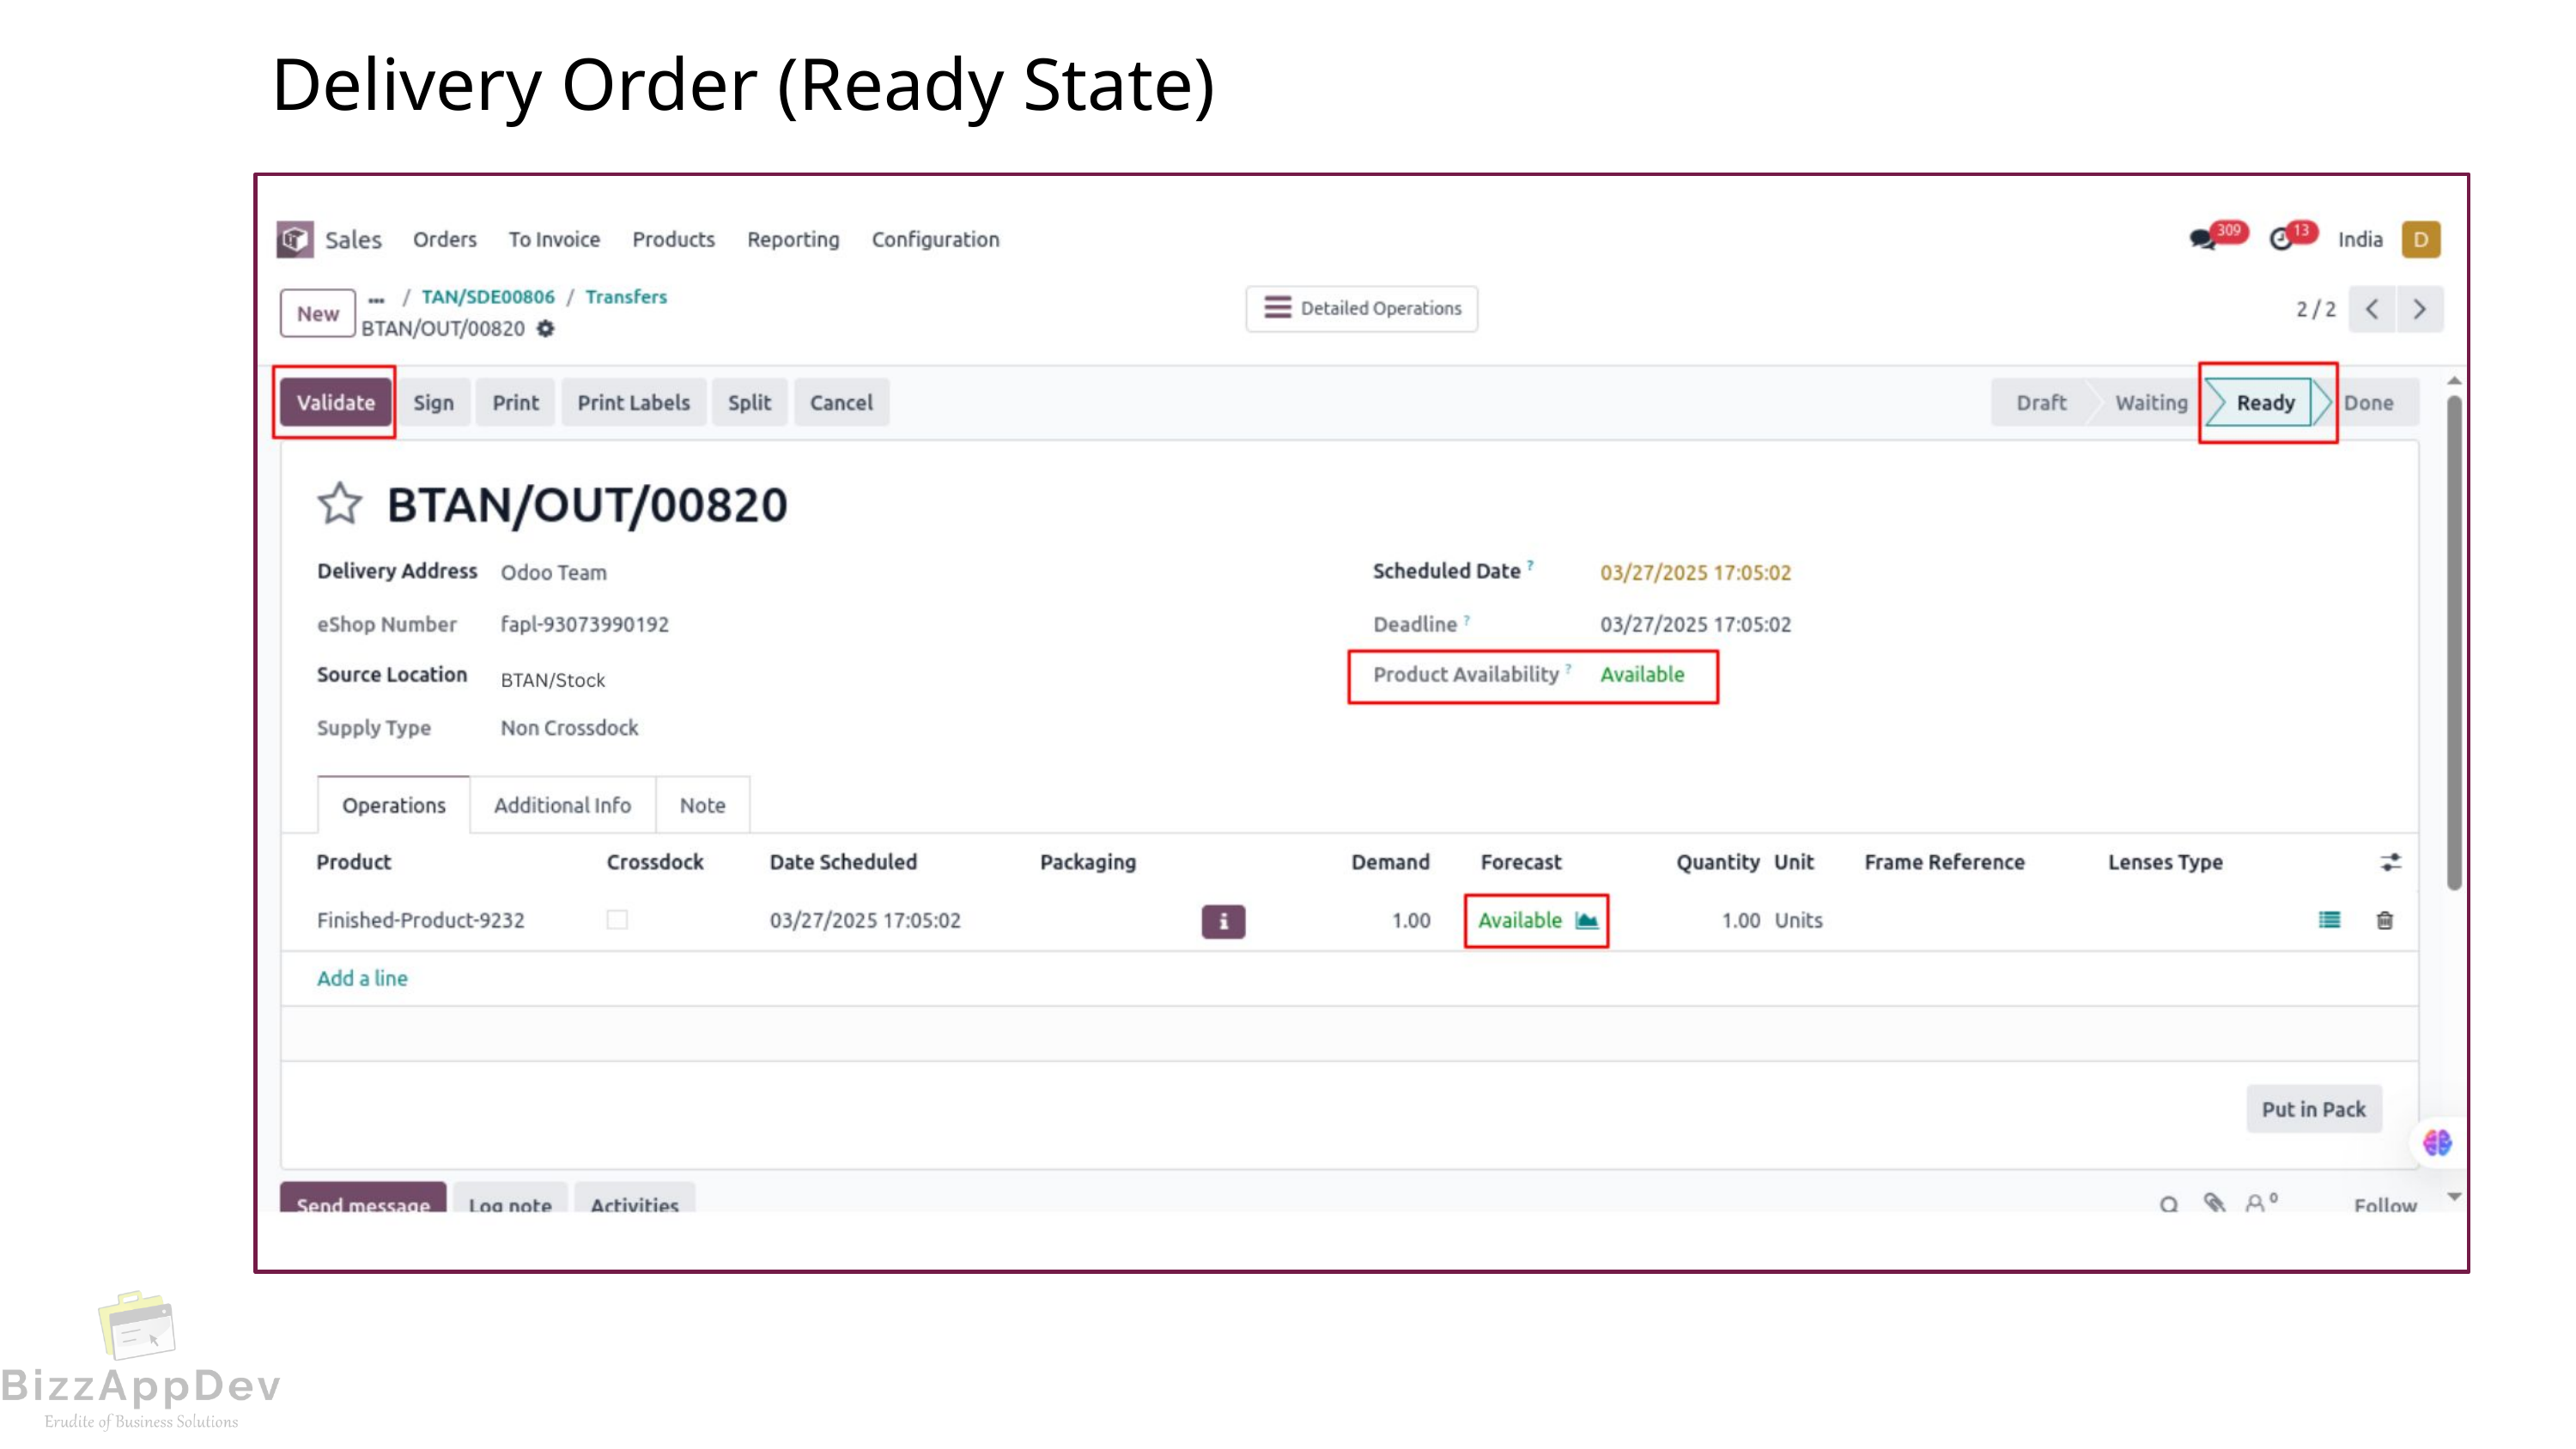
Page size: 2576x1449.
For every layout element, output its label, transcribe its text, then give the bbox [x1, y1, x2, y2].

text_box Delivery Order (Ready State) [257, 25, 1610, 164]
picture [257, 176, 2467, 1270]
picture [0, 1282, 282, 1449]
